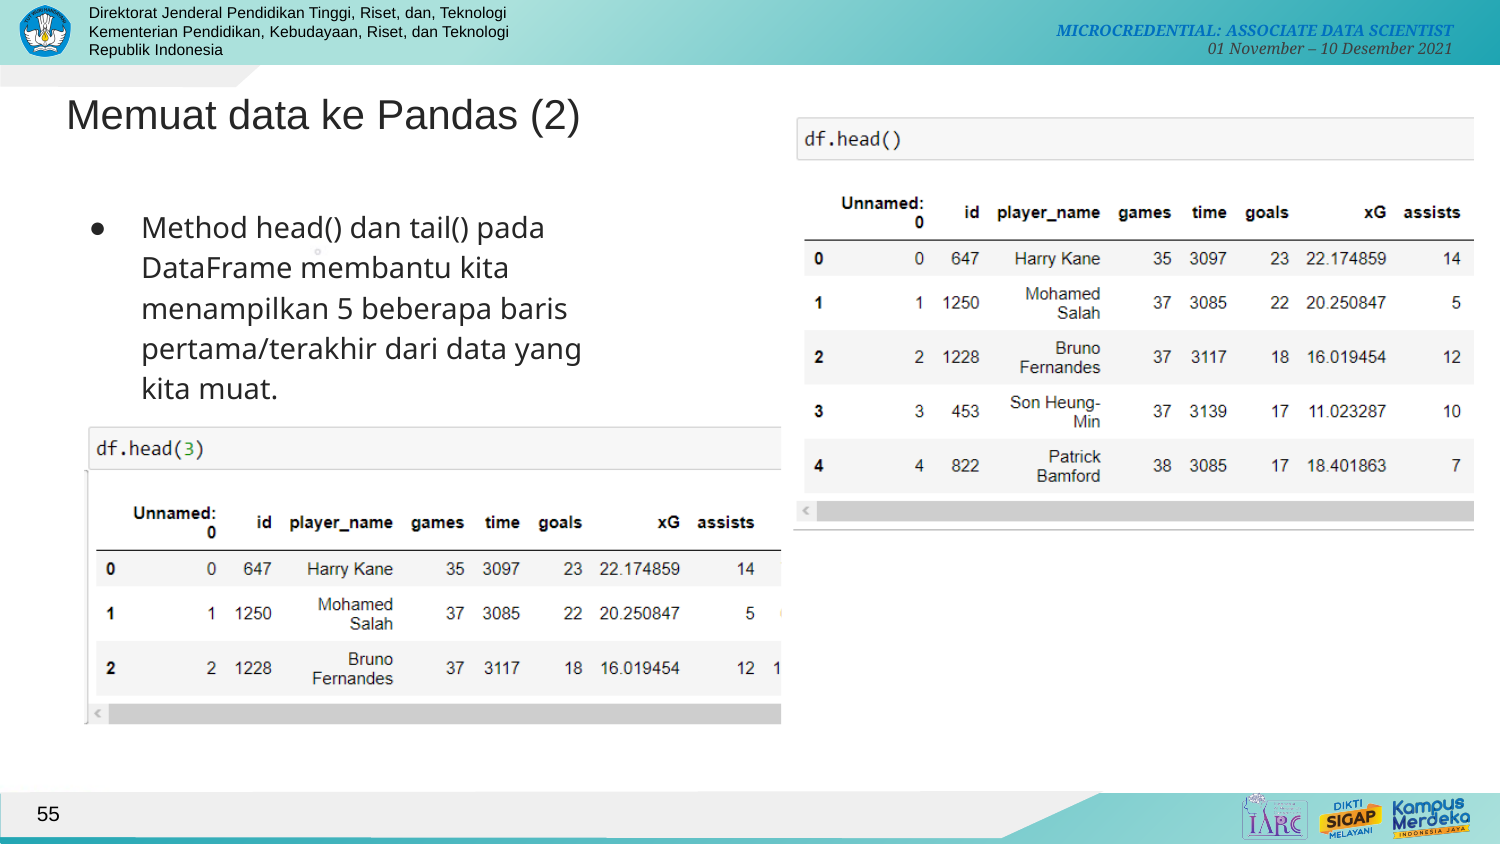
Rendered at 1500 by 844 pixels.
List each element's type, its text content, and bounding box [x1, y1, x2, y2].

slide_number 55 [0, 790, 75, 836]
picture [16, 3, 74, 61]
picture [0, 65, 1500, 843]
picture [1319, 796, 1382, 842]
title Memuat data ke Pandas (2) [51, 72, 679, 167]
picture [1393, 798, 1470, 839]
list Method head() dan tail() pada DataFrame membantu kita menampilkan 5 beberapa baris pertama/terakhir dari data yang kita muat. [51, 189, 643, 750]
